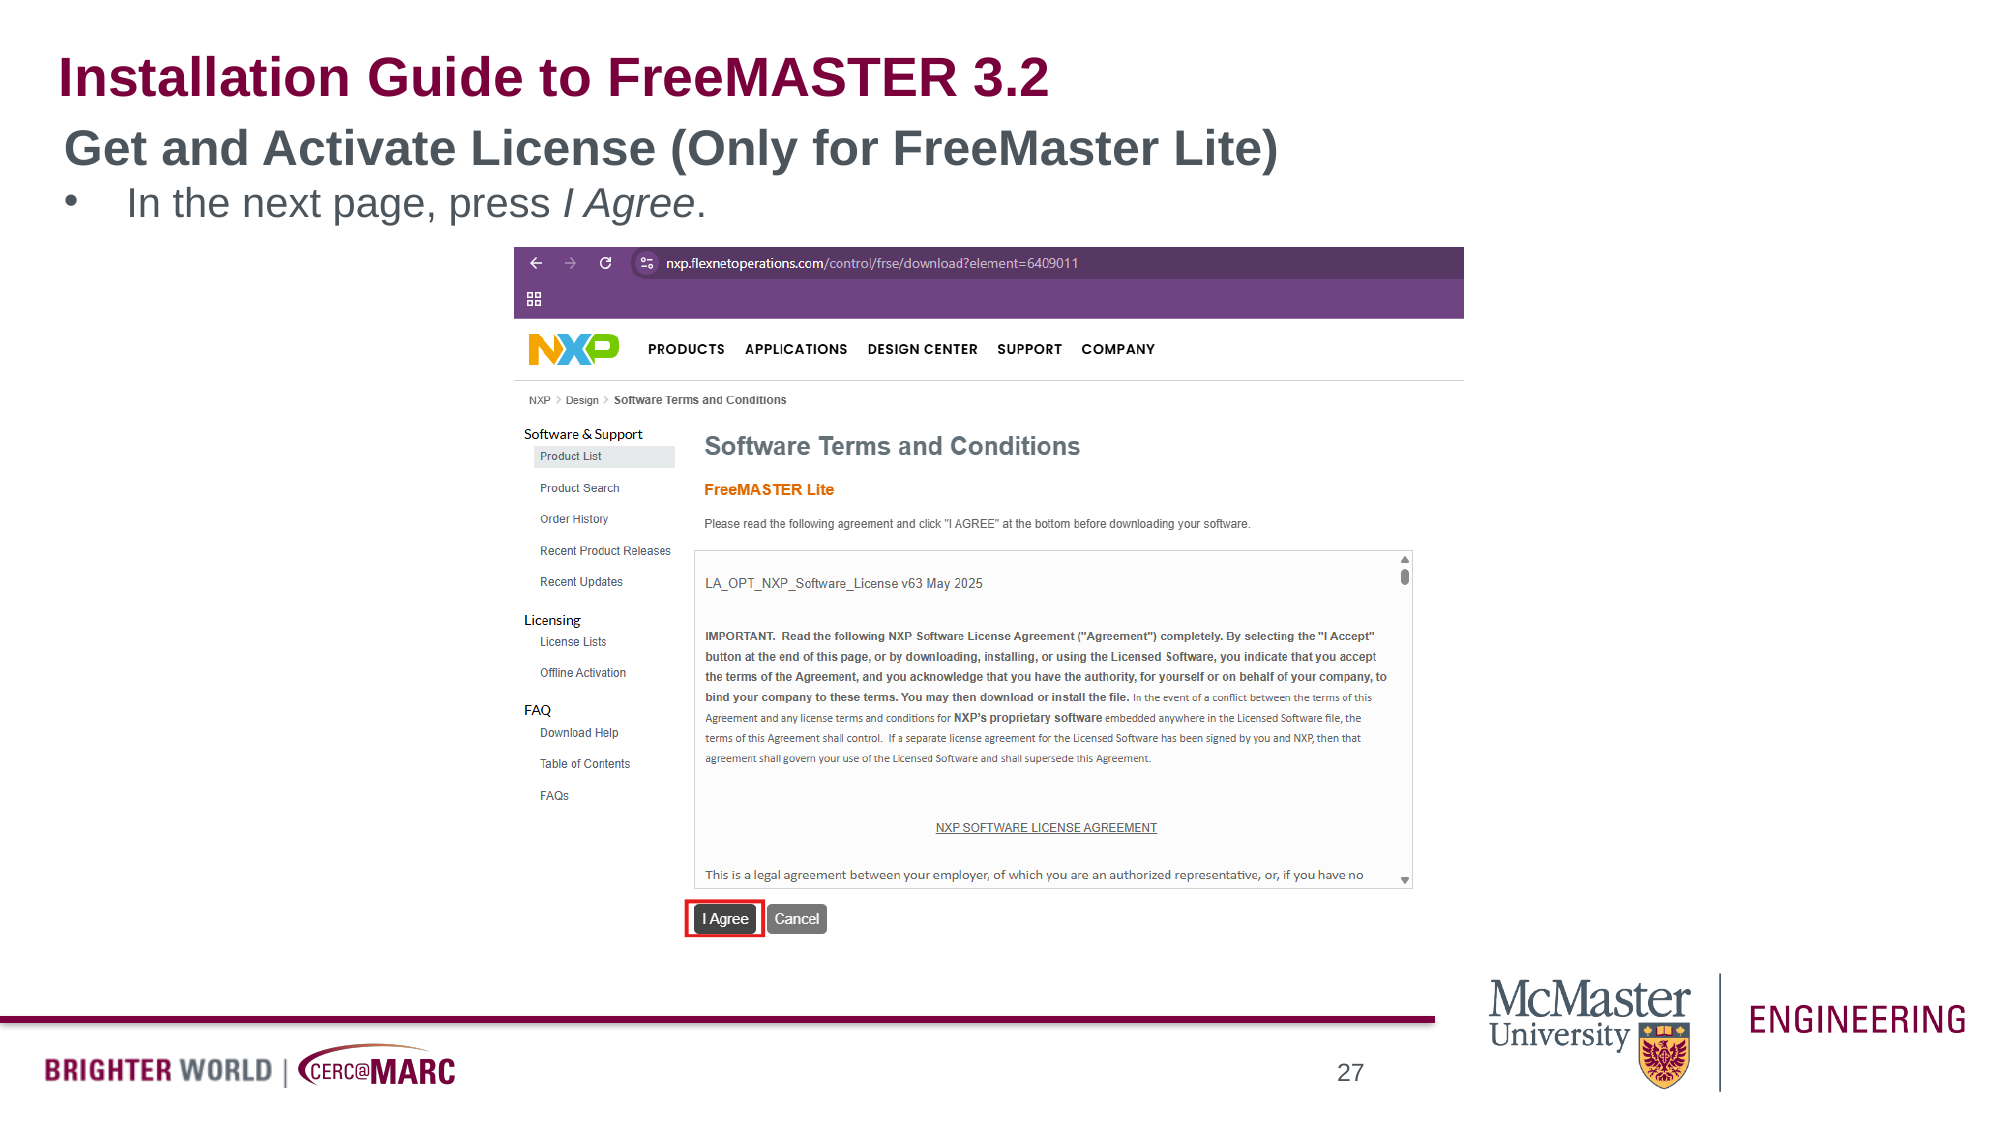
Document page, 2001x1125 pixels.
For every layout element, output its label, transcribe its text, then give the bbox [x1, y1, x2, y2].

picture [1488, 973, 1965, 1092]
picture [514, 246, 1464, 966]
title Installation Guide to FreeMASTER 3.2 [43, 0, 1965, 106]
text_box Get and Activate License (Only for FreeMaster Lite) In the next page, press I Agree. [43, 105, 1935, 286]
slide_number 27 [1260, 1041, 1365, 1101]
picture [43, 1031, 465, 1097]
